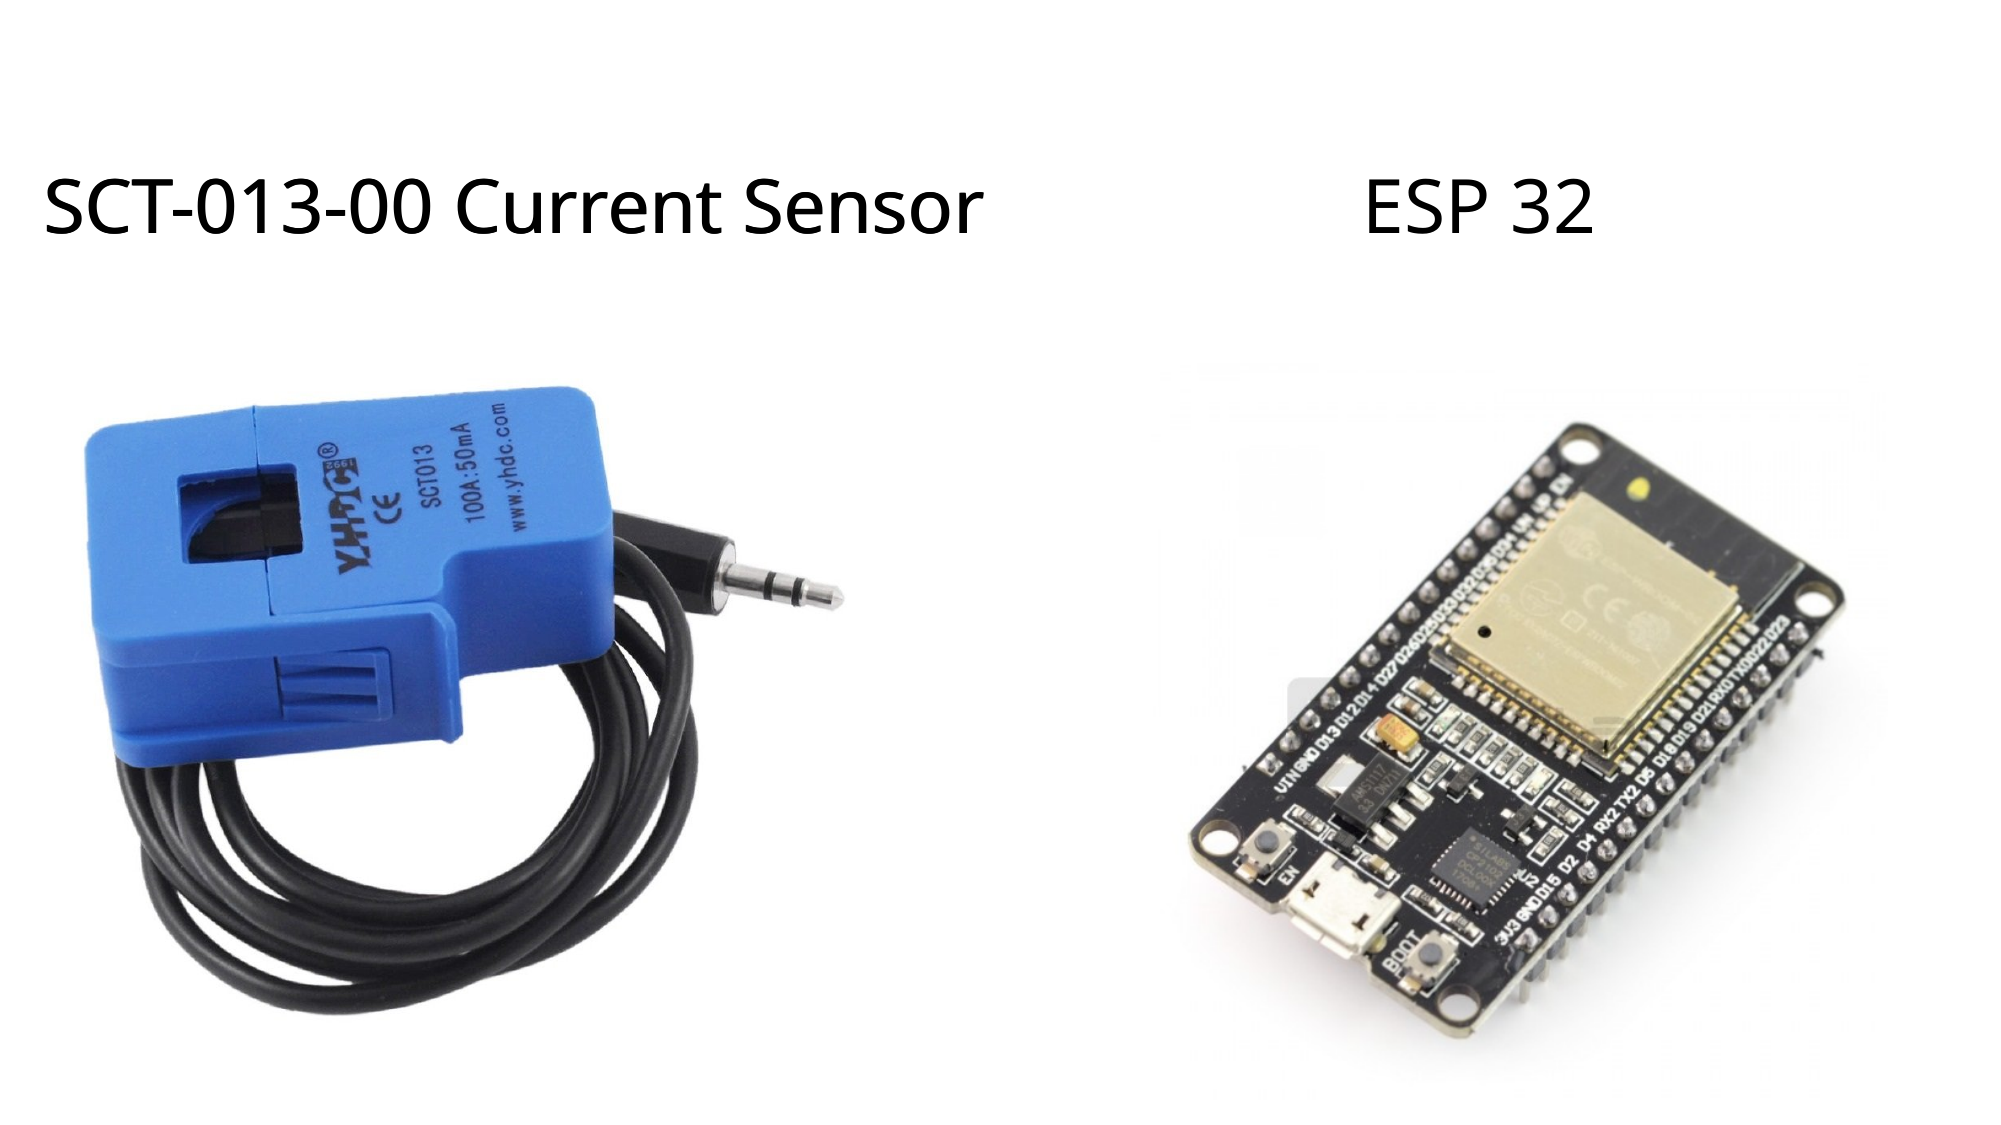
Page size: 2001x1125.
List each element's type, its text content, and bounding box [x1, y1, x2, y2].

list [42, 247, 847, 1066]
picture [1151, 363, 1888, 1100]
text_box ESP 32 [703, 100, 2000, 318]
text_box SCT-013-00 Current Sensor [0, 100, 703, 318]
